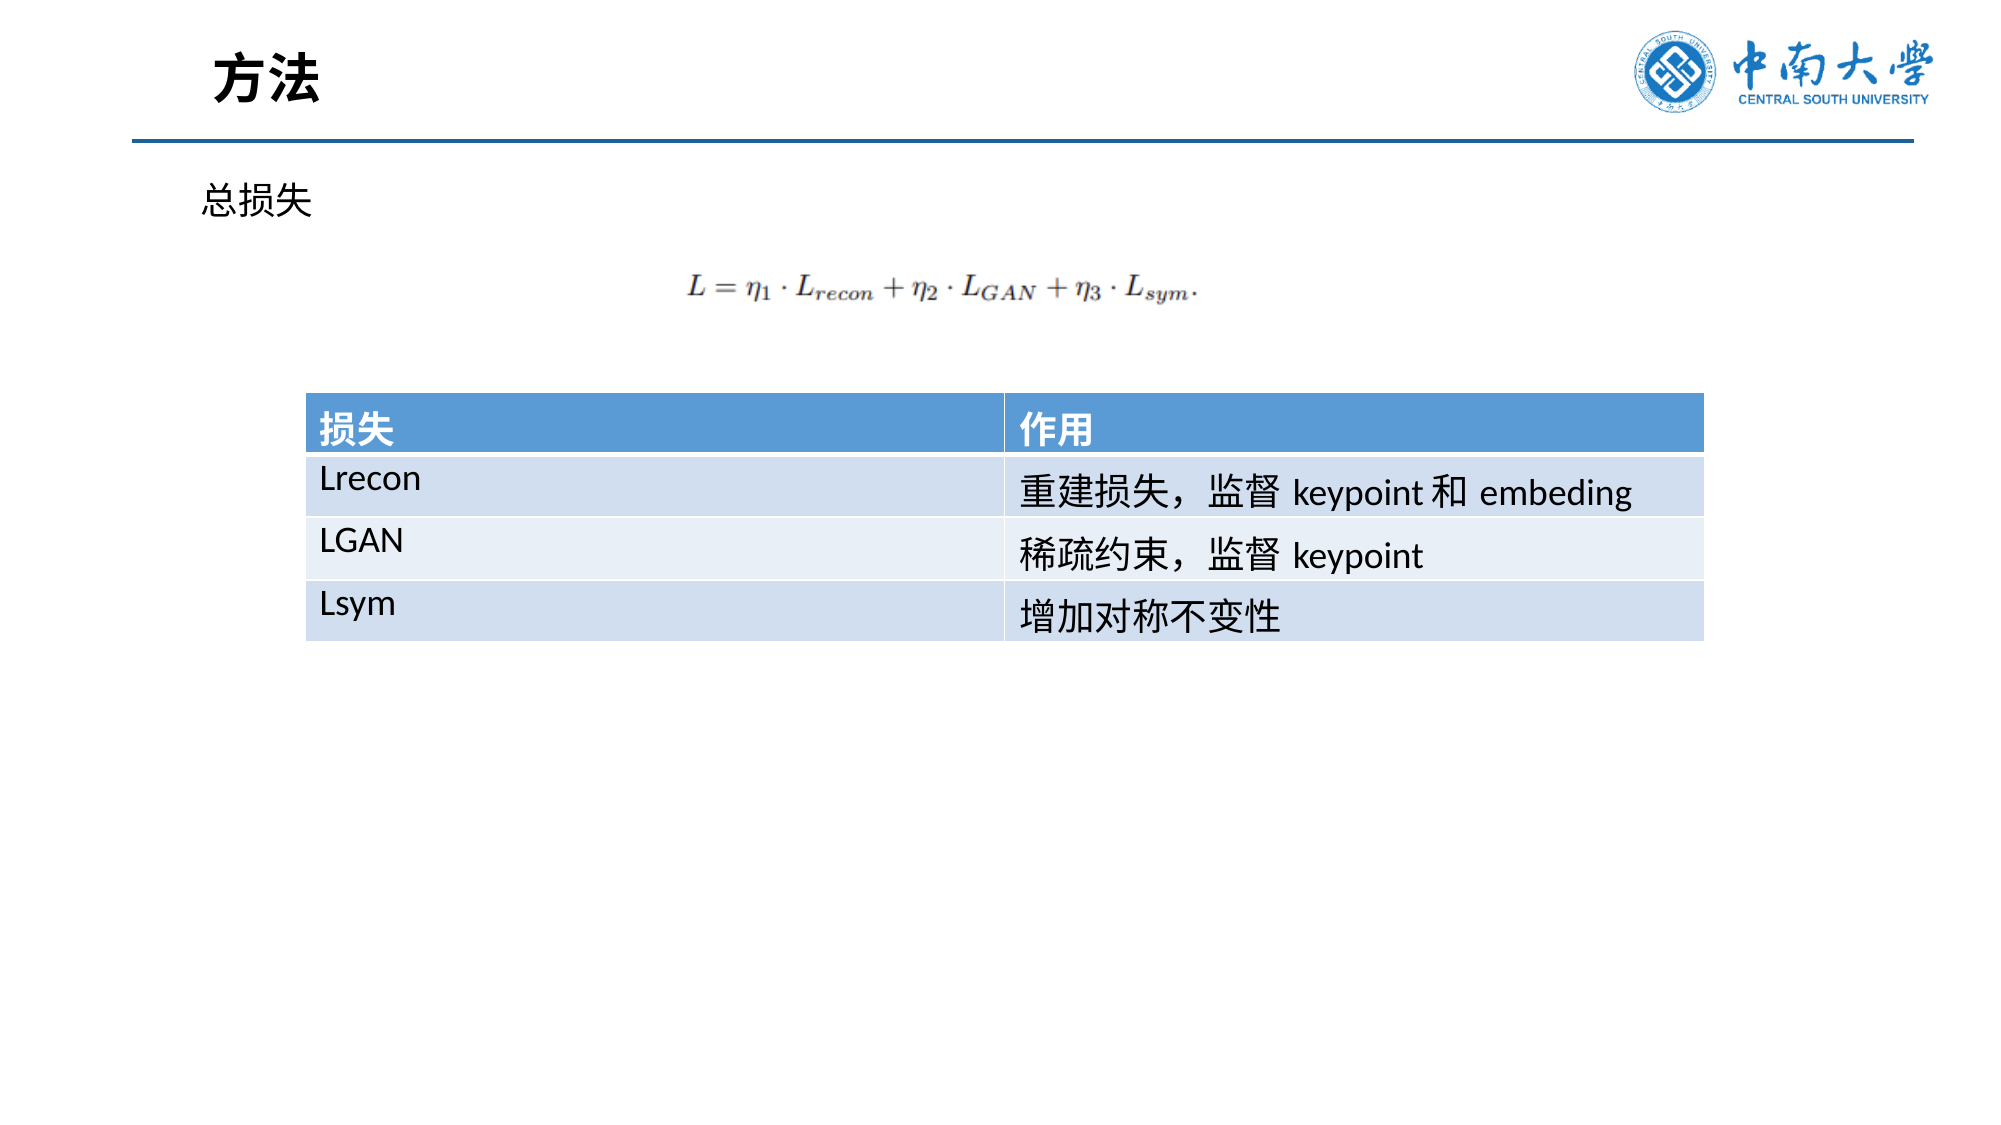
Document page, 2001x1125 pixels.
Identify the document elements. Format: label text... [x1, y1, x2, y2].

table_cell LGAN [306, 518, 1004, 579]
table_cell 增加对称不变性 [1005, 581, 1704, 641]
picture [677, 259, 1214, 316]
table_header 作用 [1005, 393, 1704, 452]
table_cell Lsym [306, 581, 1004, 641]
table_header 损失 [306, 393, 1004, 452]
text_box 总损失 [185, 169, 853, 230]
table_cell Lrecon [306, 457, 1004, 516]
table_cell 重建损失，监督keypoint和embeding [1005, 457, 1704, 516]
text_box 方法 [212, 0, 1105, 118]
table_cell 稀疏约束，监督keypoint [1005, 518, 1704, 579]
picture [1623, 24, 1947, 120]
